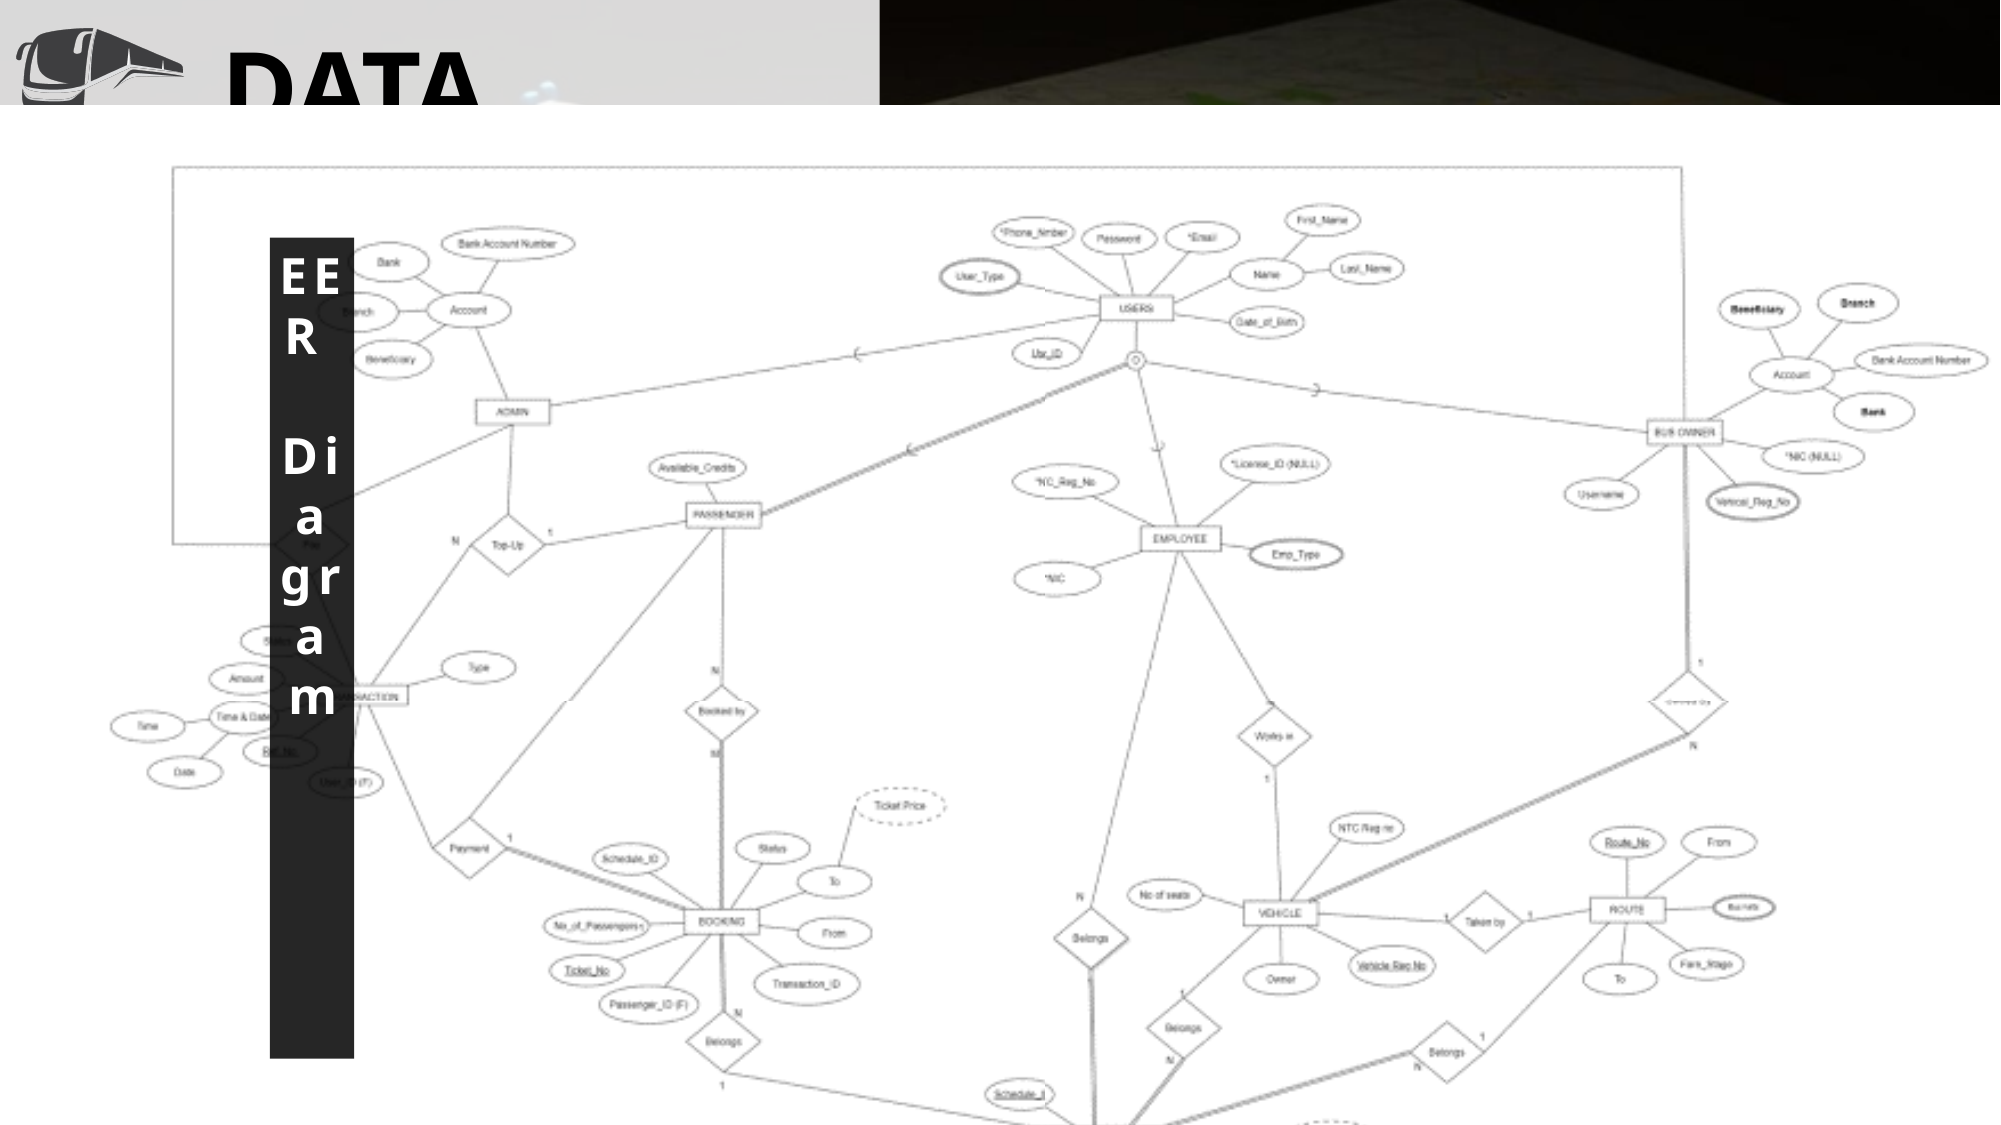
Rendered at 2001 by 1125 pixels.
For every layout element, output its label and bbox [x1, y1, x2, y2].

text_box [364, 239, 1729, 1059]
picture [0, 0, 2000, 1125]
text_box [262, 237, 364, 1059]
text_box [0, 0, 880, 185]
